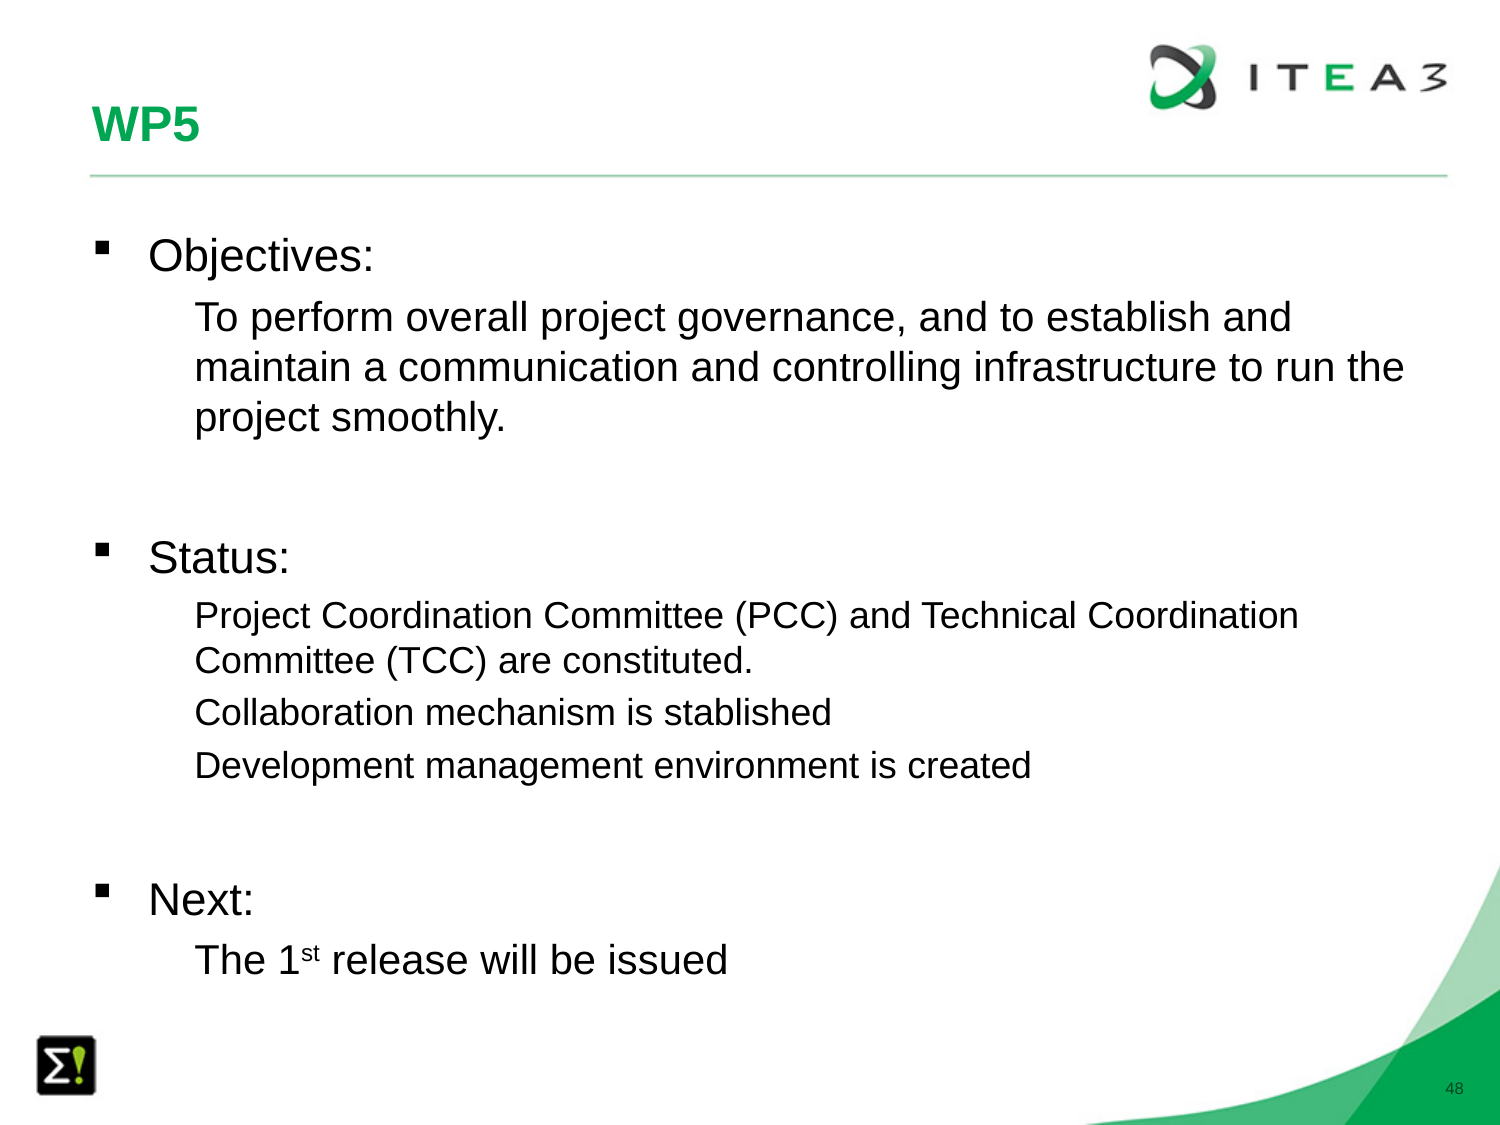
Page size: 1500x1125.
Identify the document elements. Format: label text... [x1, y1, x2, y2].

title WP5 [76, 23, 1099, 160]
list Objectives: To perform overall project governance, and to establish and maintain a communication and controlling infrastructure to run the project smoothly. Status: Project Coordination Committee (PCC) and Technical Coordination Committee (TCC) are constituted. Collaboration mechanism is stablished Development management environment is created Next: The 1st release will be issued [76, 218, 1447, 1046]
picture [0, 0, 1500, 1125]
